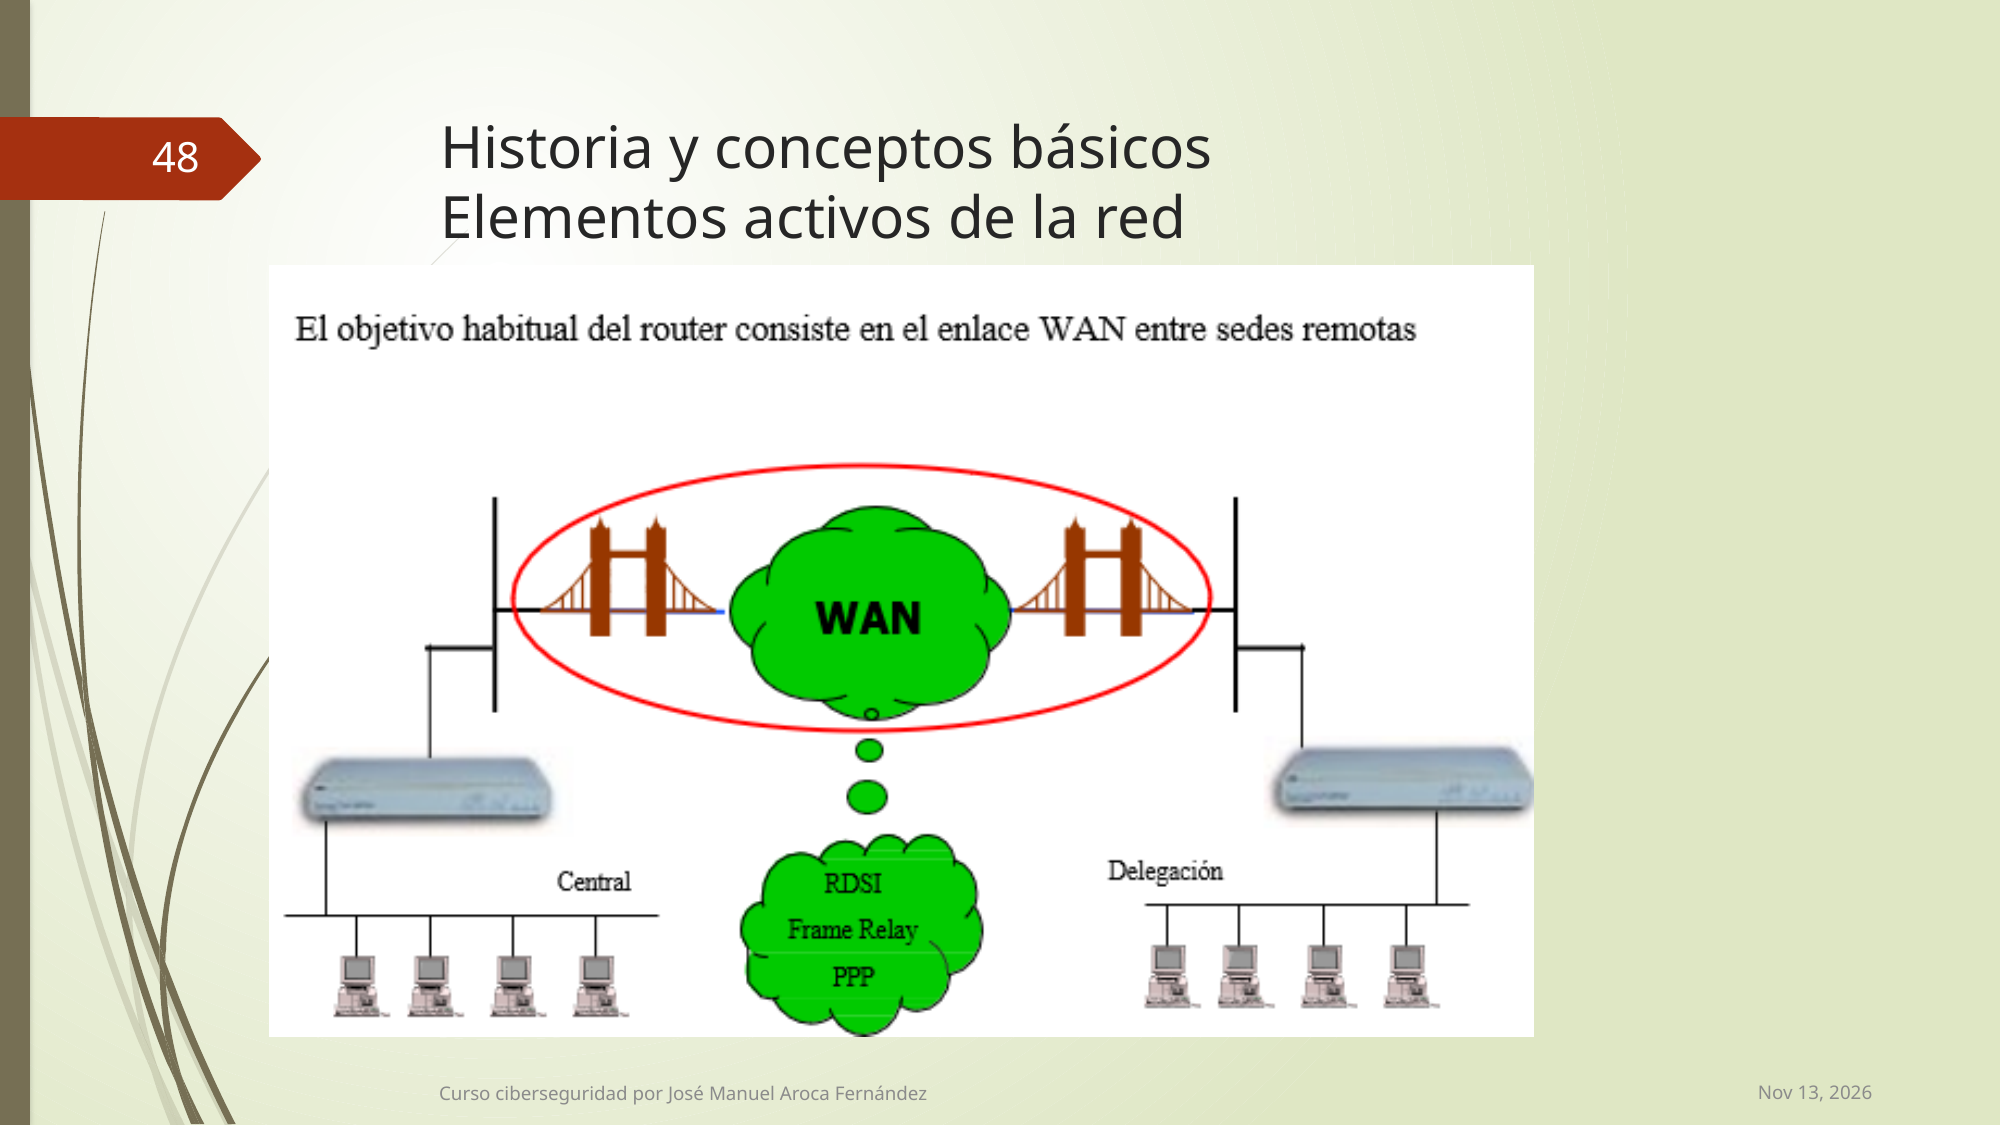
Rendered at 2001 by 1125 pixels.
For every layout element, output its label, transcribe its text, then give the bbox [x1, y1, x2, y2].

footer Curso ciberseguridad por José Manuel Aroca Fernández [424, 1064, 1675, 1125]
picture [269, 265, 1534, 1037]
slide_number 48 [87, 129, 216, 190]
slide_number 21-Jan-22 [1699, 1063, 1888, 1125]
title Historia y conceptos básicos Elementos activos de la red [425, 102, 1888, 172]
